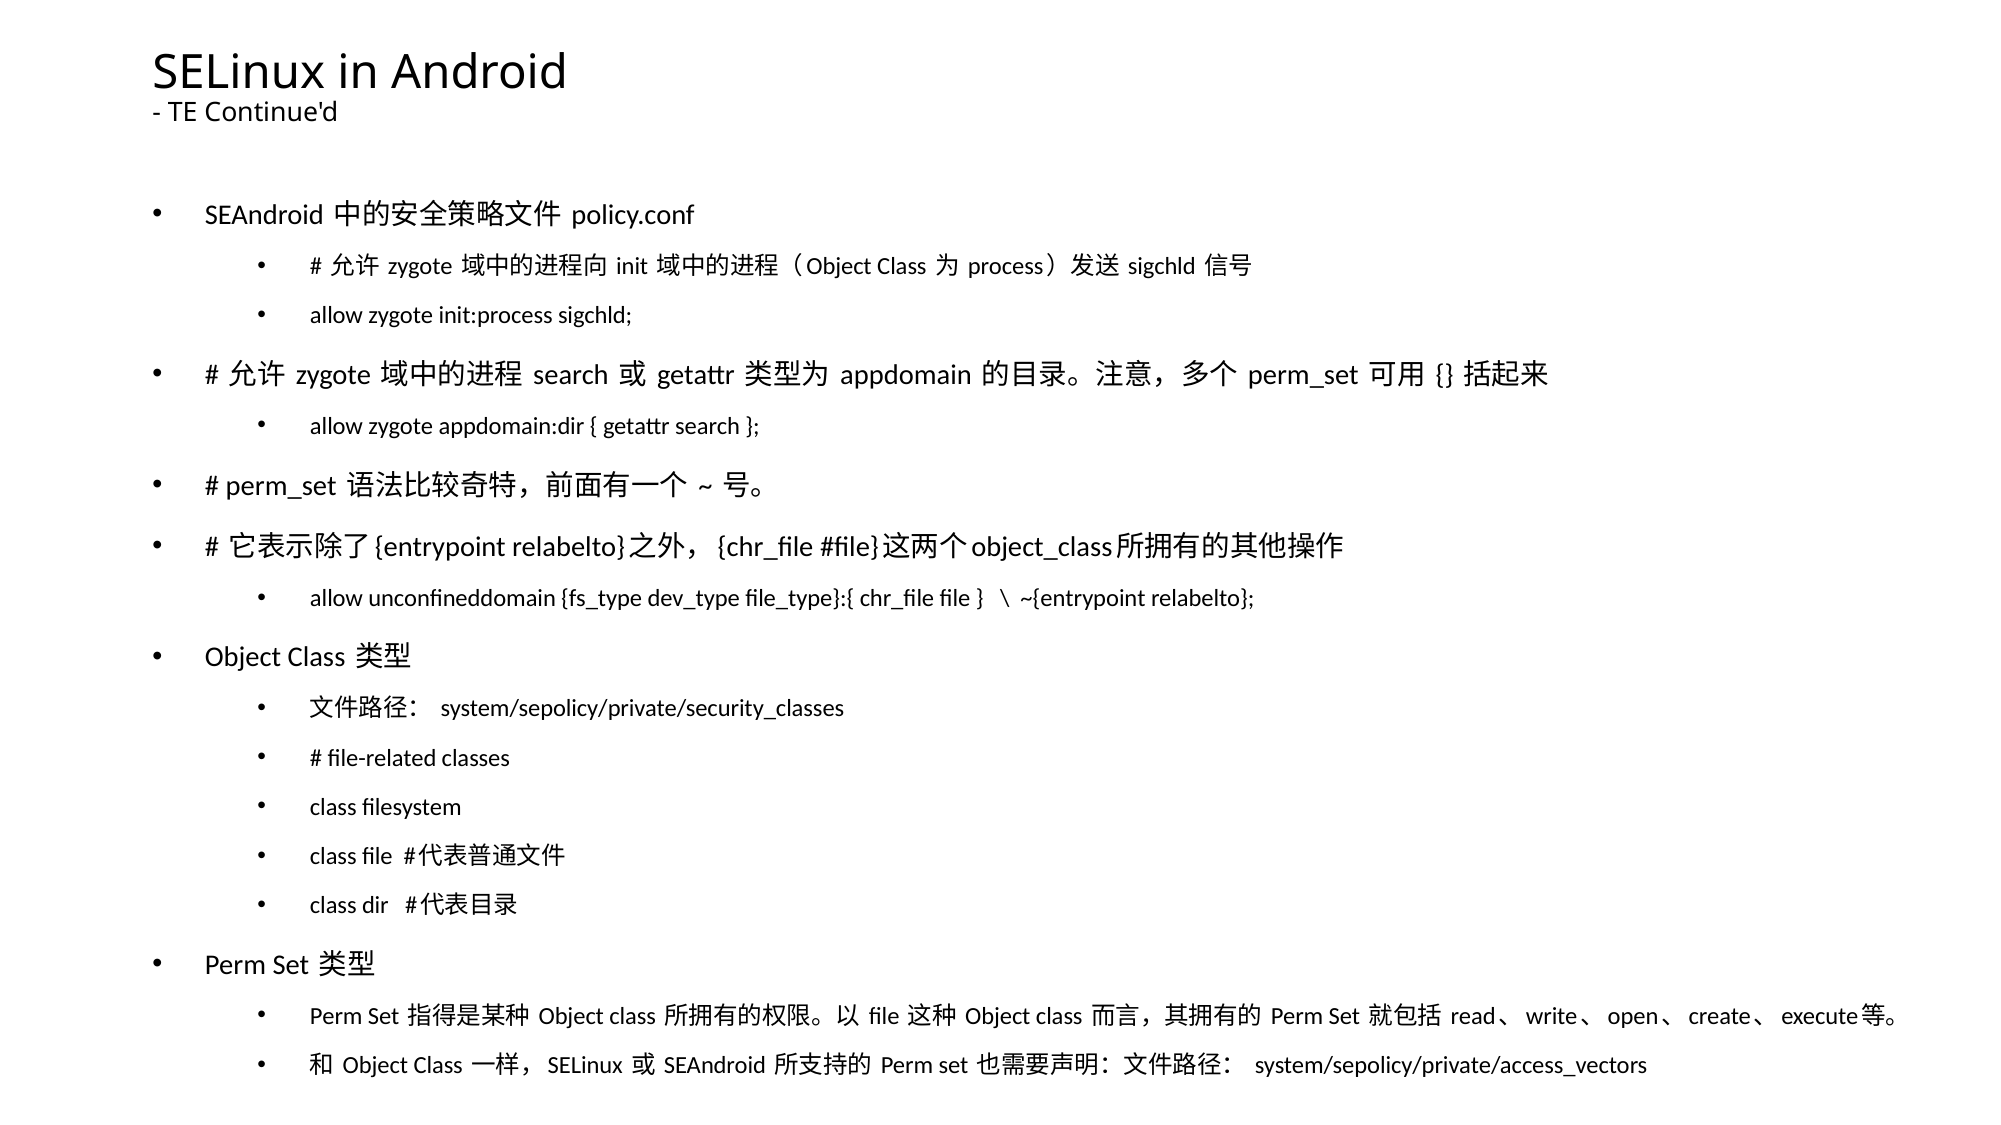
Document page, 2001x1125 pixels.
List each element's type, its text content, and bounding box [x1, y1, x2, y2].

list SEAndroid 中的安全策略文件 policy.conf # 允许 zygote 域中的进程向 init 域中的进程（Object Class 为 process）发送 sigchld 信号 allow zygote init:process sigchld; # 允许 zygote 域中的进程 search 或 getattr 类型为 appdomain 的目录。注意，多个 perm_set 可用 {} 括起来 allow zygote appdomain:dir { getattr search }; # perm_set 语法比较奇特，前面有一个 ~ 号。 # 它表示除了{entrypoint relabelto}之外，{chr_file #file}这两个object_class所拥有的其他操作 allow unconfineddomain {fs_type dev_type file_type}:{ chr_file file } \ ~{entrypoint relabelto}; Object Class 类型 文件路径： system/sepolicy/private/security_classes # file-related classes class filesystem class file #代表普通文件 class dir #代表目录 Perm Set 类型 Perm Set 指得是某种 Object class 所拥有的权限。以 file 这种 Object class 而言，其拥有的 Perm Set 就包括 read、write、open、create、execute等。 和 Object Class 一样，SELinux 或 SEAndroid 所支持的 Perm set 也需要声明：文件路径： system/sepolicy/private/access_vectors [137, 171, 1947, 1099]
title SELinux in Android - TE Continue'd [137, 39, 1863, 136]
